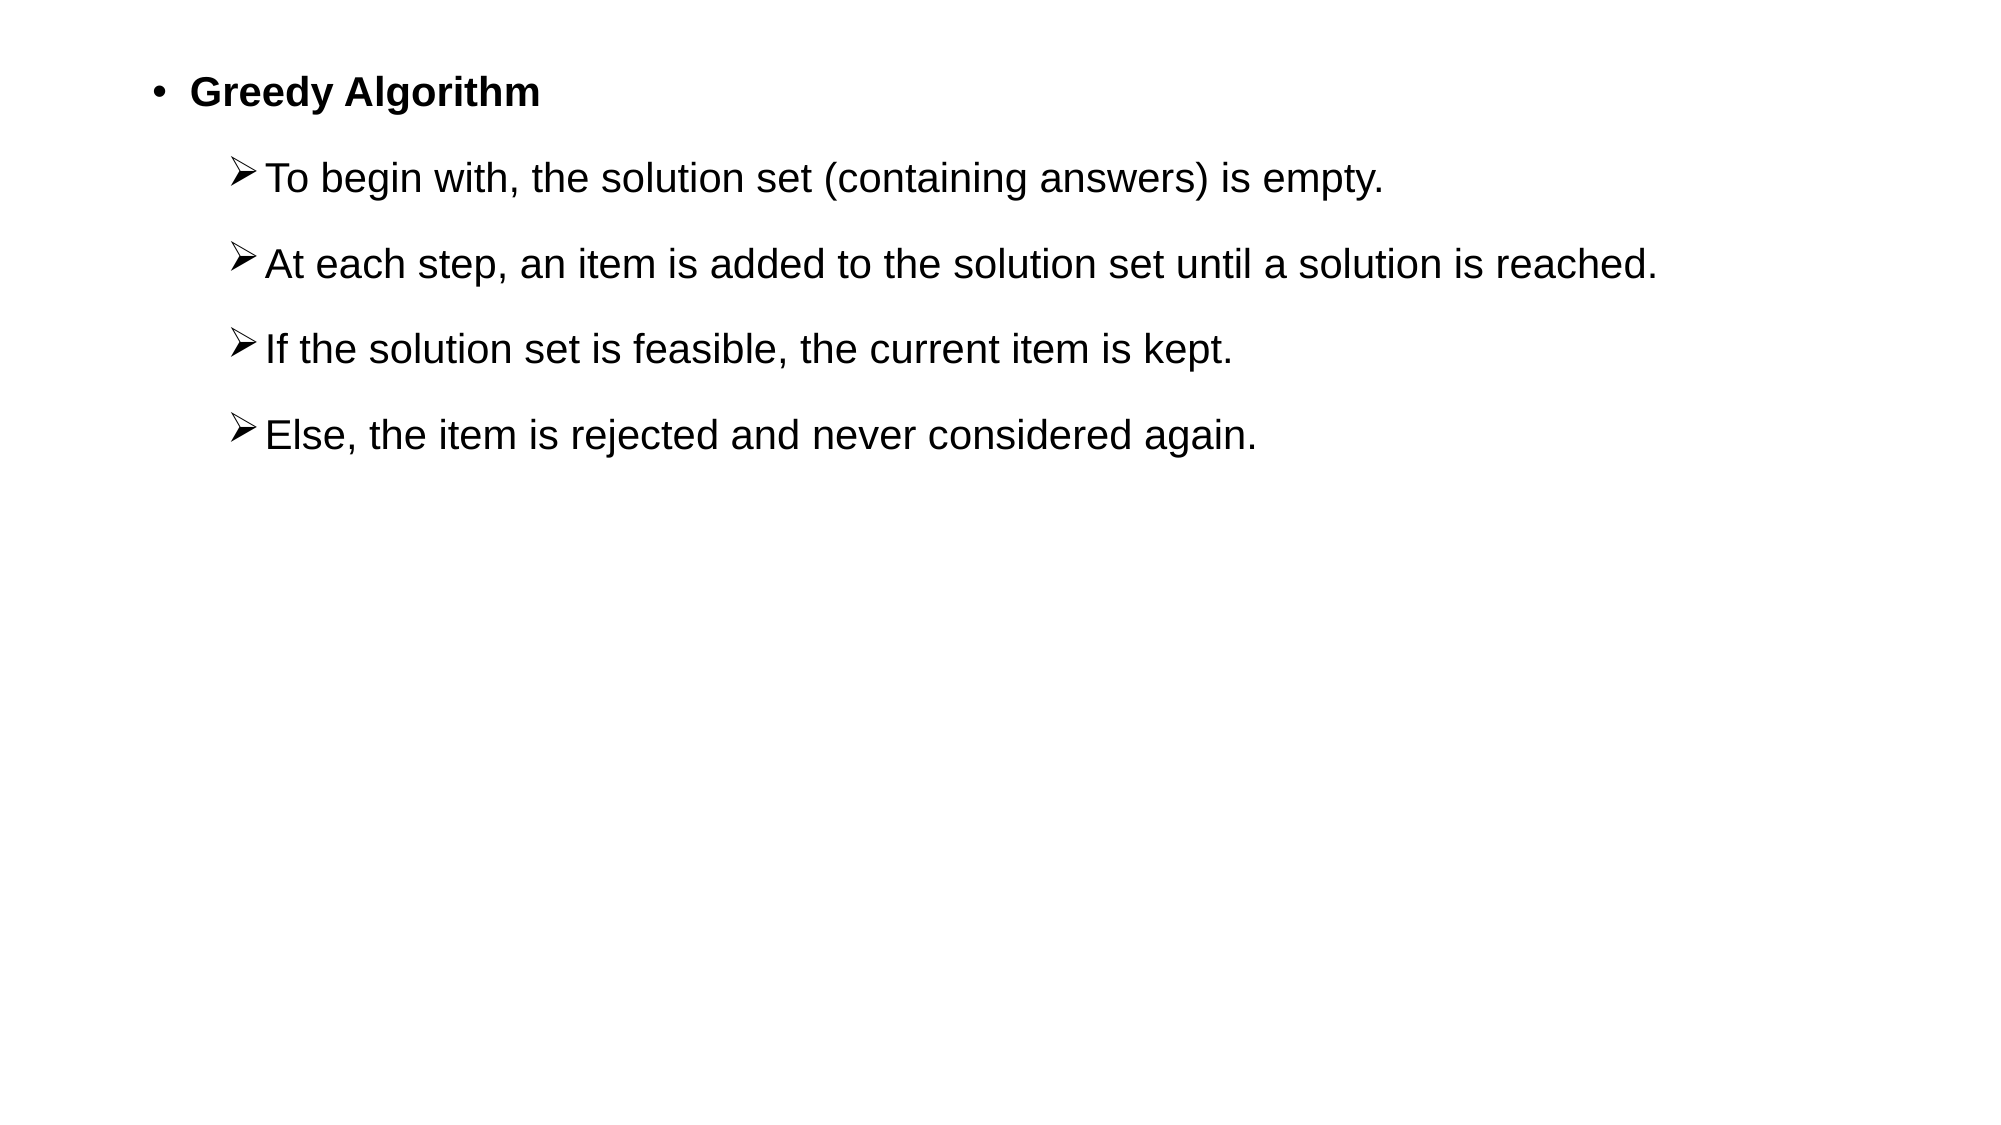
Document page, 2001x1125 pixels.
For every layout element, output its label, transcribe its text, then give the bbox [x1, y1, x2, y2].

list Greedy Algorithm To begin with, the solution set (containing answers) is empty. At each step, an item is added to the solution set until a solution is reached. If the solution set is feasible, the current item is kept. Else, the item is rejected and never considered again. [137, 63, 1863, 1014]
